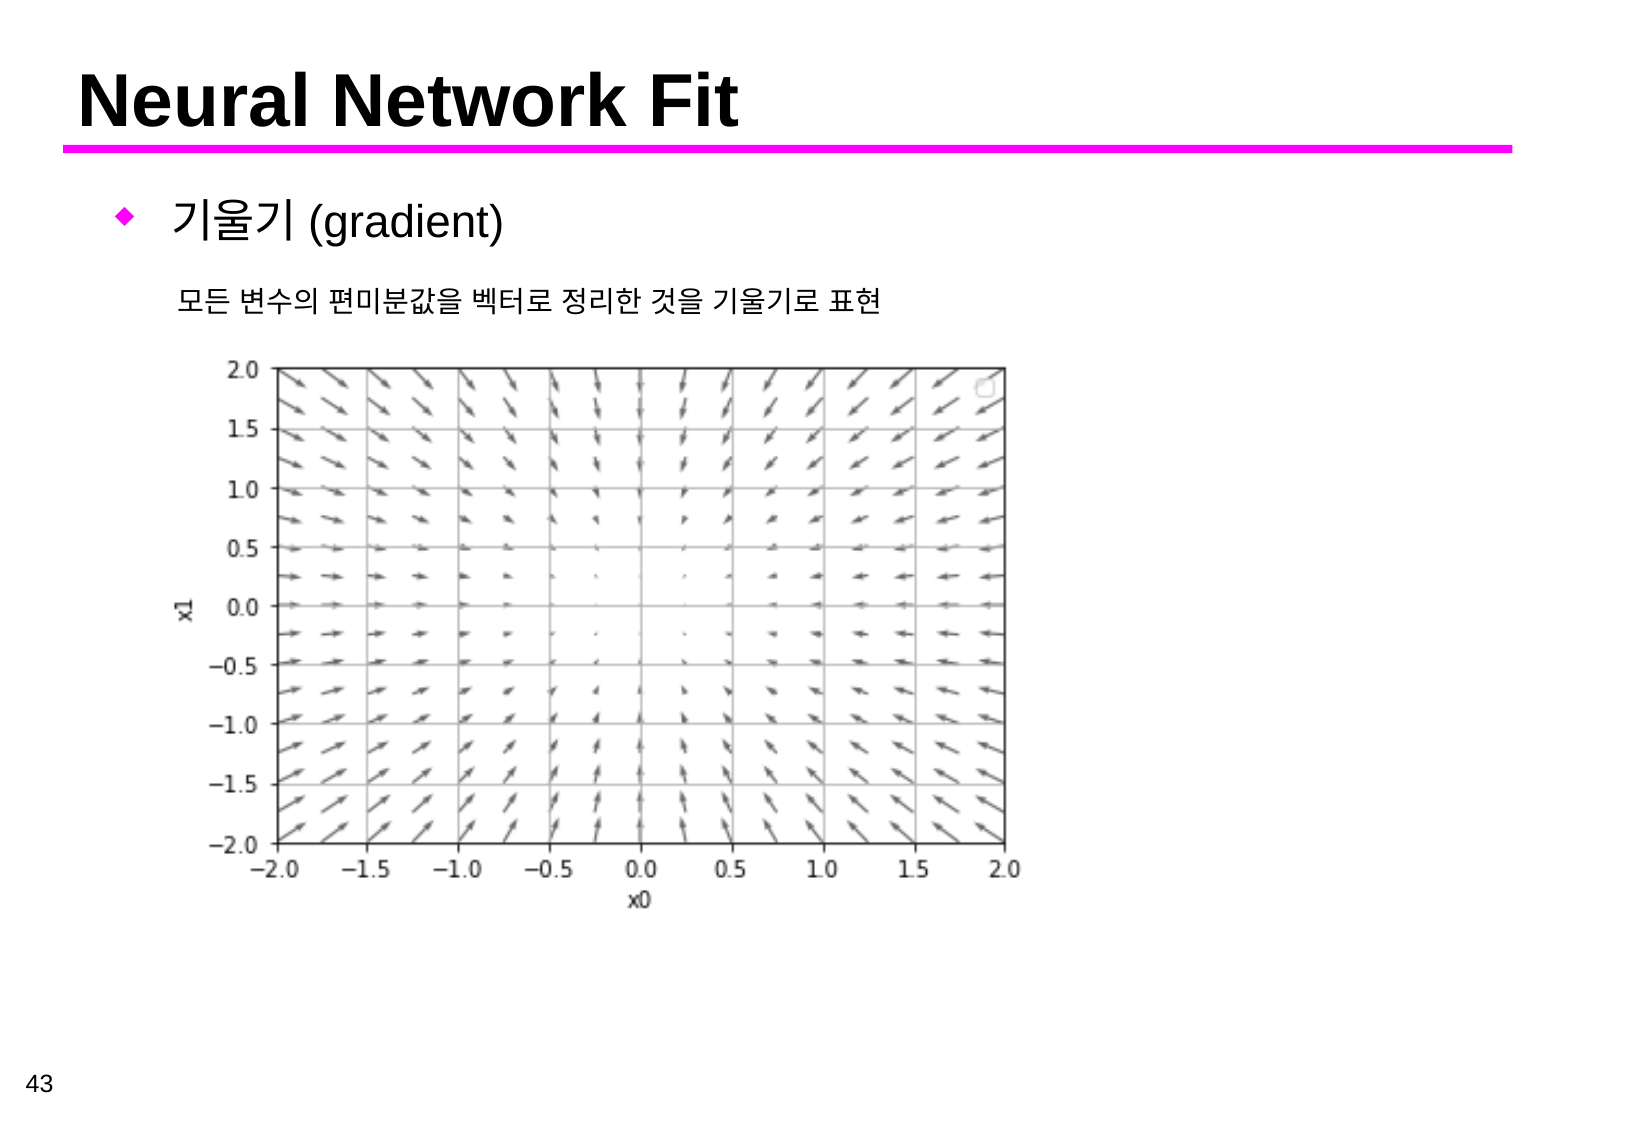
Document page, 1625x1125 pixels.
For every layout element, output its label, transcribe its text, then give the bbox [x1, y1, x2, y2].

picture [162, 346, 1037, 926]
title Neural Network Fit [62, 42, 1500, 149]
text_box 모든 변수의 편미분값을 벡터로 정리한 것을 기울기로 표현 [162, 275, 1486, 326]
list 기울기(gradient) [99, 172, 1510, 256]
slide_number 43 [0, 1071, 69, 1094]
